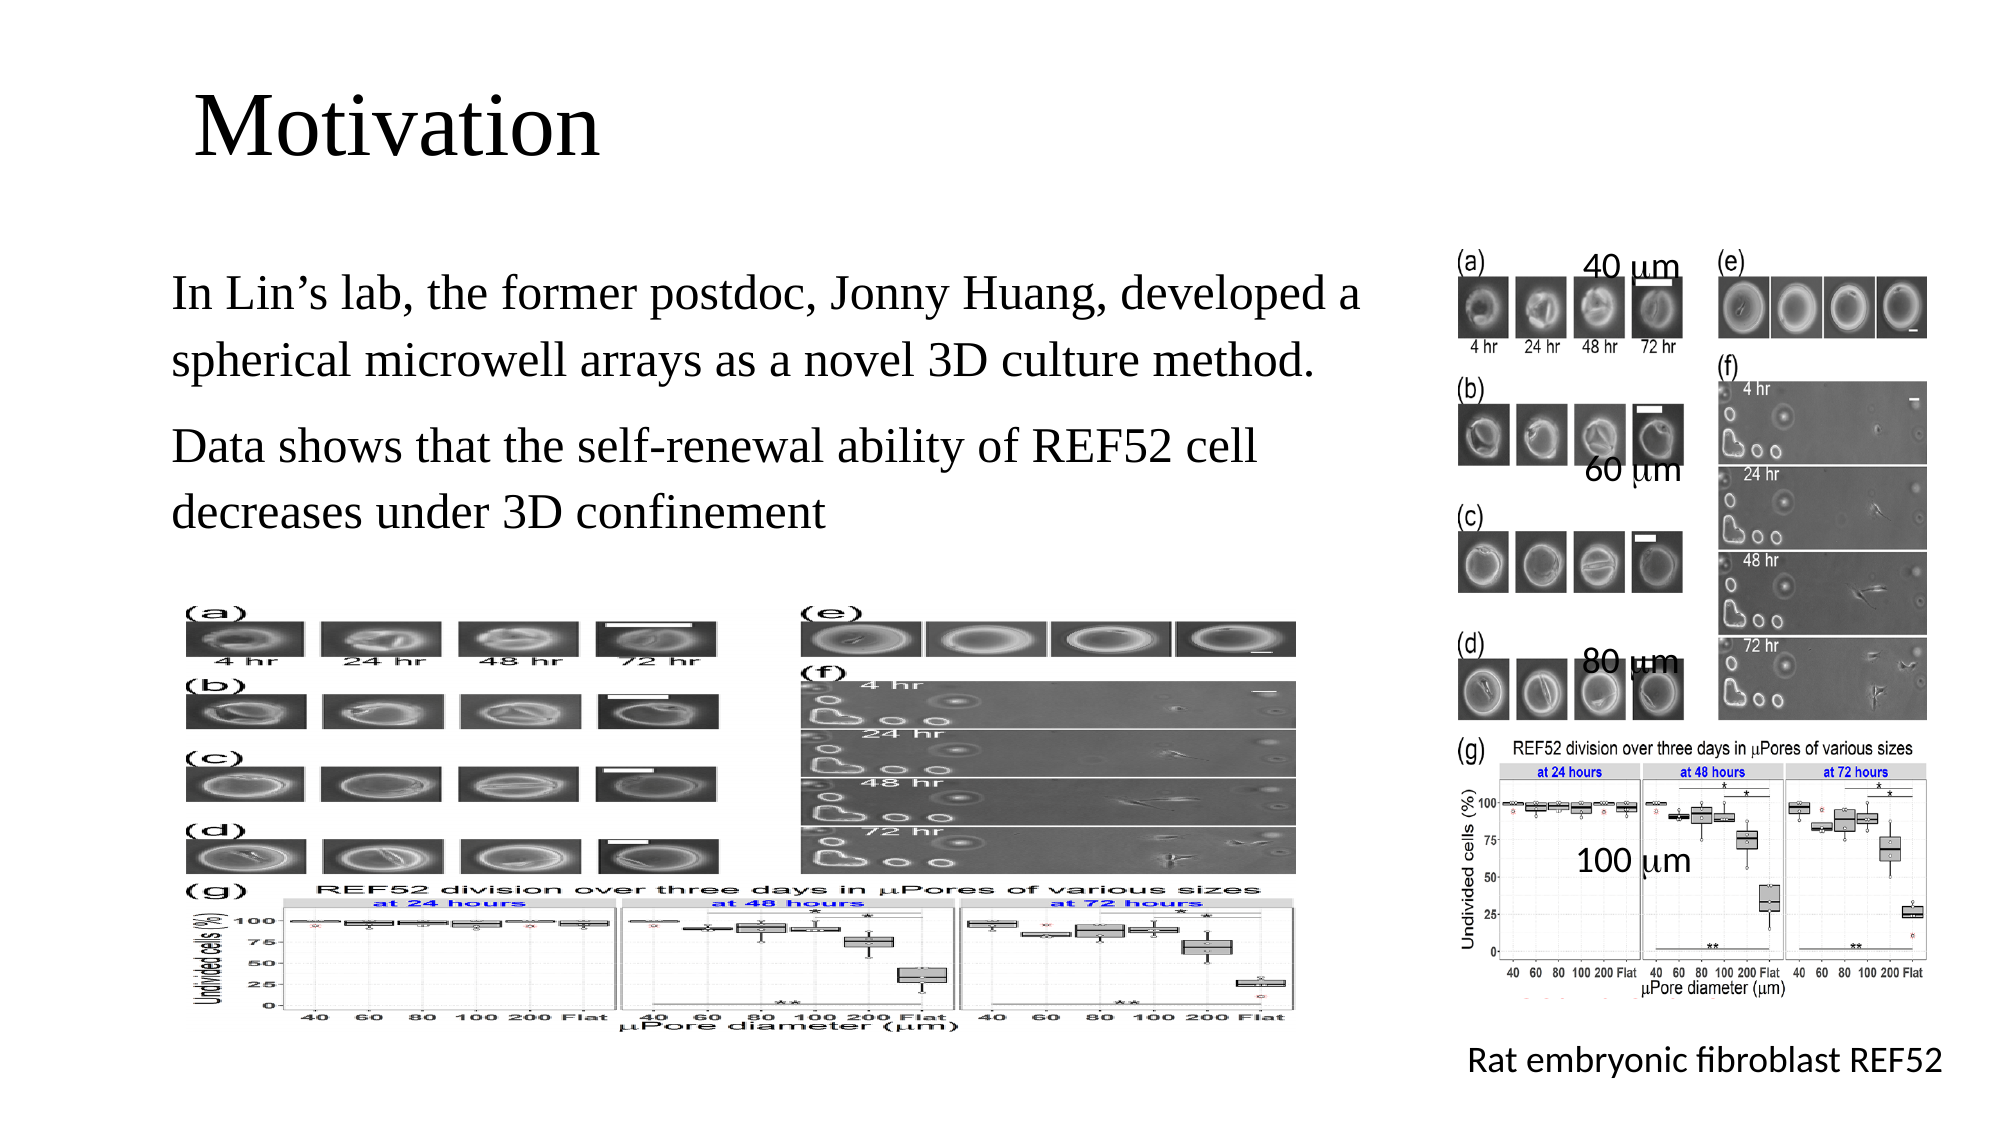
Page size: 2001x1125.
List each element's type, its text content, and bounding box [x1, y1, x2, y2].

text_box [1432, 233, 1979, 1086]
picture [186, 606, 1297, 1033]
title Motivation [185, 16, 1414, 235]
list In Lin’s lab, the former postdoc, Jonny Huang, developed a spherical microwell arrays as a novel 3D culture method. Data shows that the self-renewal ability of REF52 cell decreases under 3D confinement [163, 192, 1394, 601]
